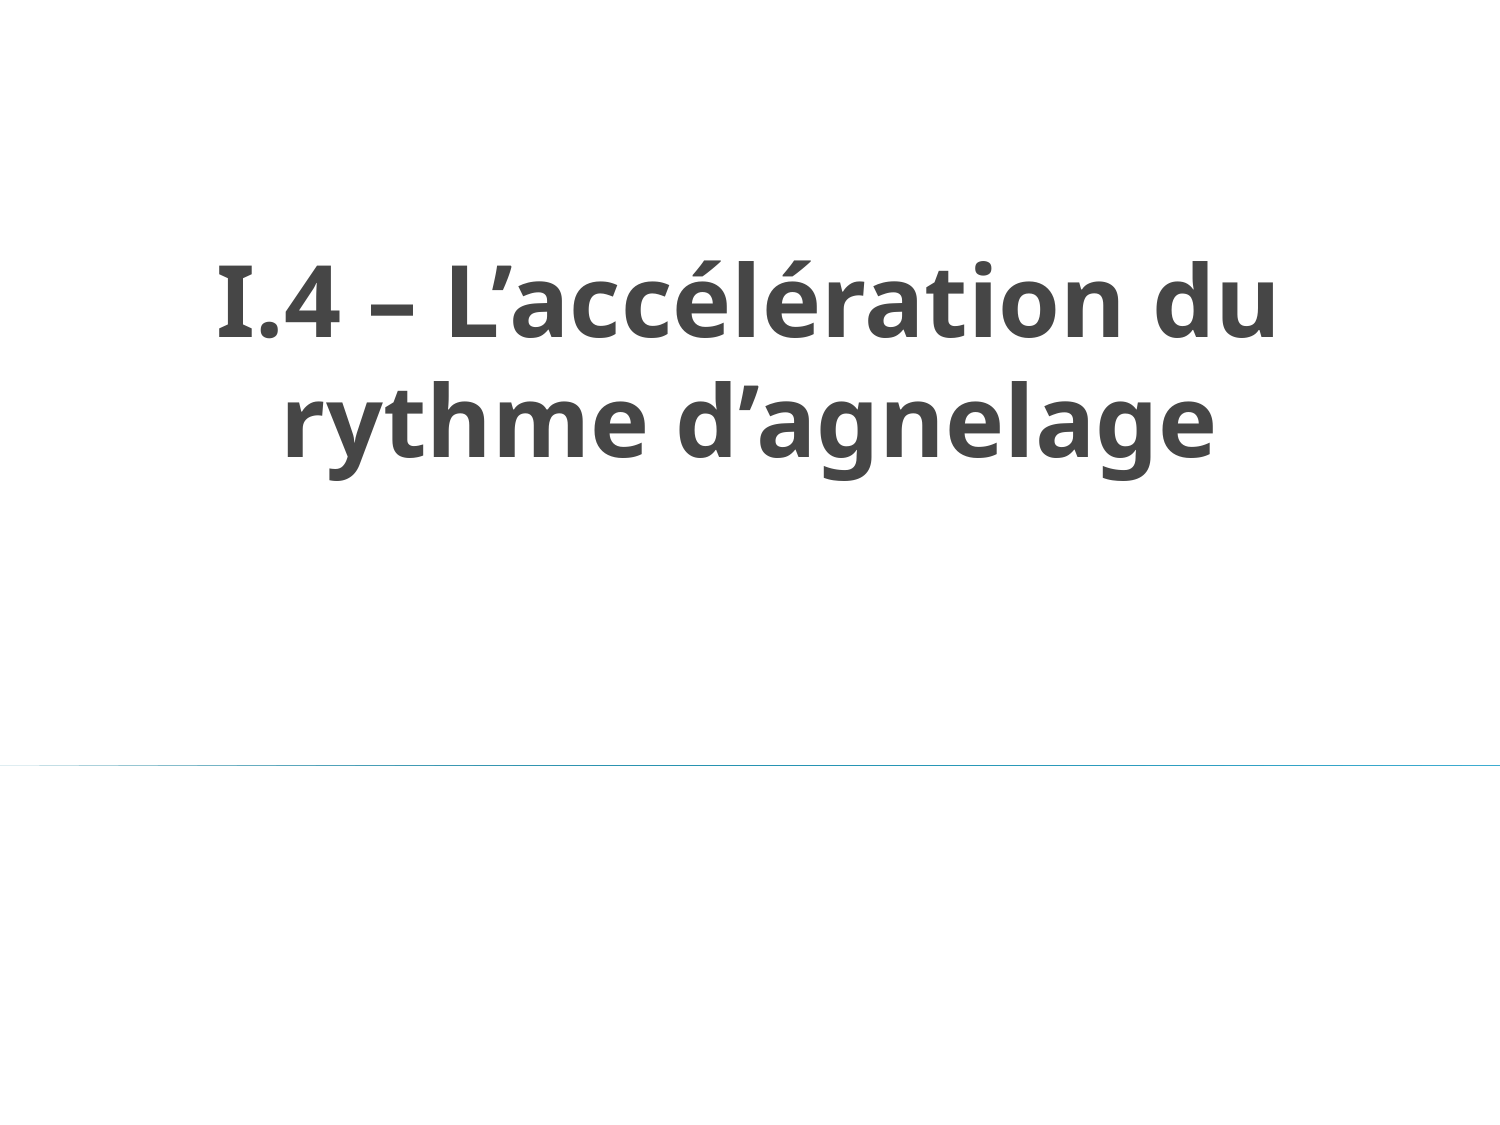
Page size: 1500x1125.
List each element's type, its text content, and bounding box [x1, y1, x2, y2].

title I.4 – L’accélération du rythme d’agnelage [112, 184, 1388, 485]
